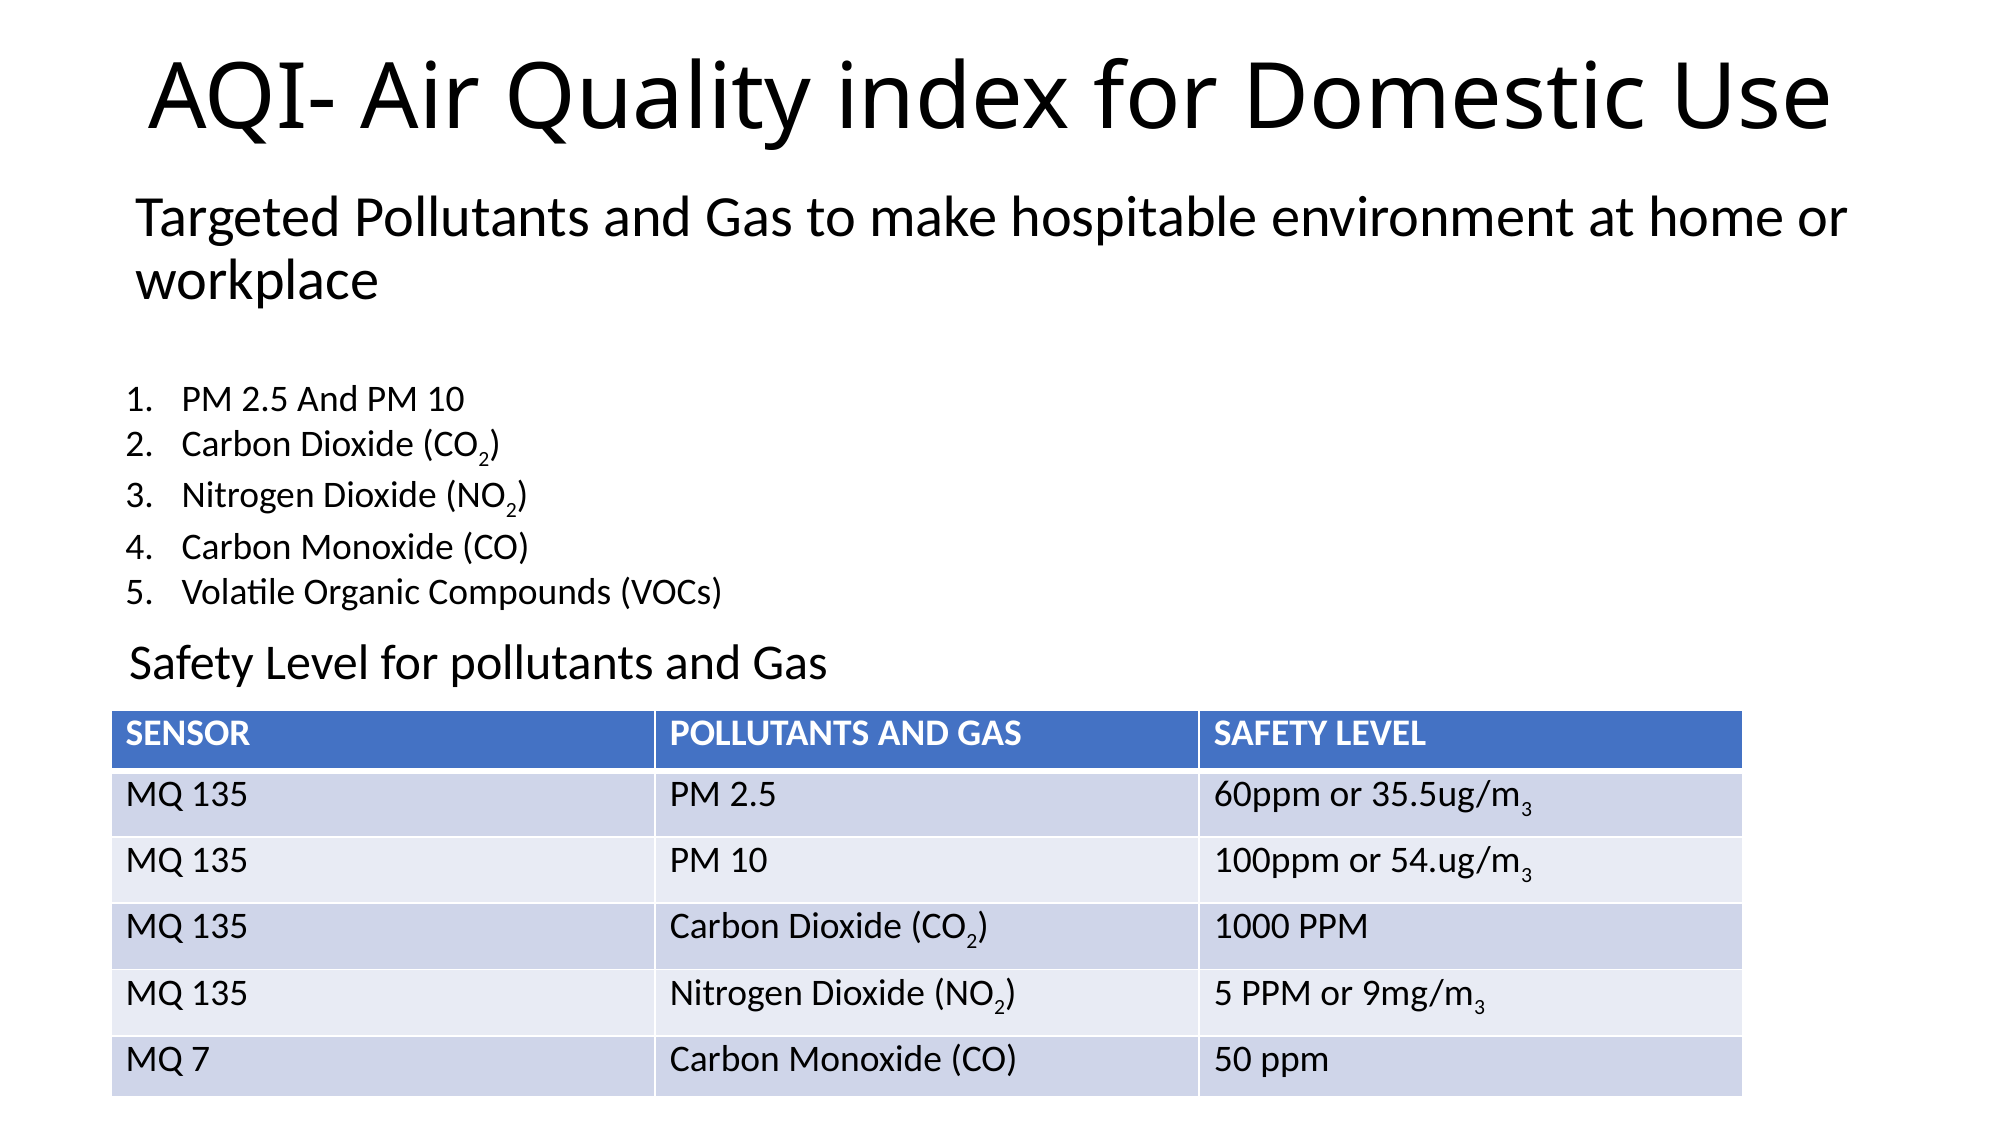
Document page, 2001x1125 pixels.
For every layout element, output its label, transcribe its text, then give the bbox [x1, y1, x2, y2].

table_cell Carbon Monoxide (CO) [656, 1037, 1198, 1096]
table_cell MQ 135 [112, 970, 654, 1035]
table_cell 50 ppm [1200, 1037, 1742, 1096]
table_cell 100ppm or 54.ug/m3 [1200, 838, 1742, 902]
table_cell MQ 135 [112, 904, 654, 969]
table_header POLLUTANTS AND GAS [656, 711, 1198, 768]
table_cell Carbon Dioxide (CO2) [656, 904, 1198, 969]
text_box PM 2.5 And PM 10 Carbon Dioxide (CO2) Nitrogen Dioxide (NO2) Carbon Monoxide (CO) Volatile Organic Compounds (VOCs) [110, 366, 1228, 619]
table_cell PM 10 [656, 838, 1198, 902]
text_box Safety Level for pollutants and Gas [114, 621, 855, 697]
table_cell MQ 135 [112, 838, 654, 902]
table_cell MQ 135 [112, 774, 654, 836]
table_cell Nitrogen Dioxide (NO2) [656, 970, 1198, 1035]
list Targeted Pollutants and Gas to make hospitable environment at home or workplace [120, 178, 1939, 369]
table_cell 5 PPM or 9mg/m3 [1200, 970, 1742, 1035]
table_header SAFETY LEVEL [1200, 711, 1742, 768]
table_cell MQ 7 [112, 1037, 654, 1096]
title AQI- Air Quality index for Domestic Use [99, 32, 1885, 167]
table_cell 1000 PPM [1200, 904, 1742, 969]
table_header SENSOR [112, 711, 654, 768]
table_cell 60ppm or 35.5ug/m3 [1200, 774, 1742, 836]
table_cell PM 2.5 [656, 774, 1198, 836]
